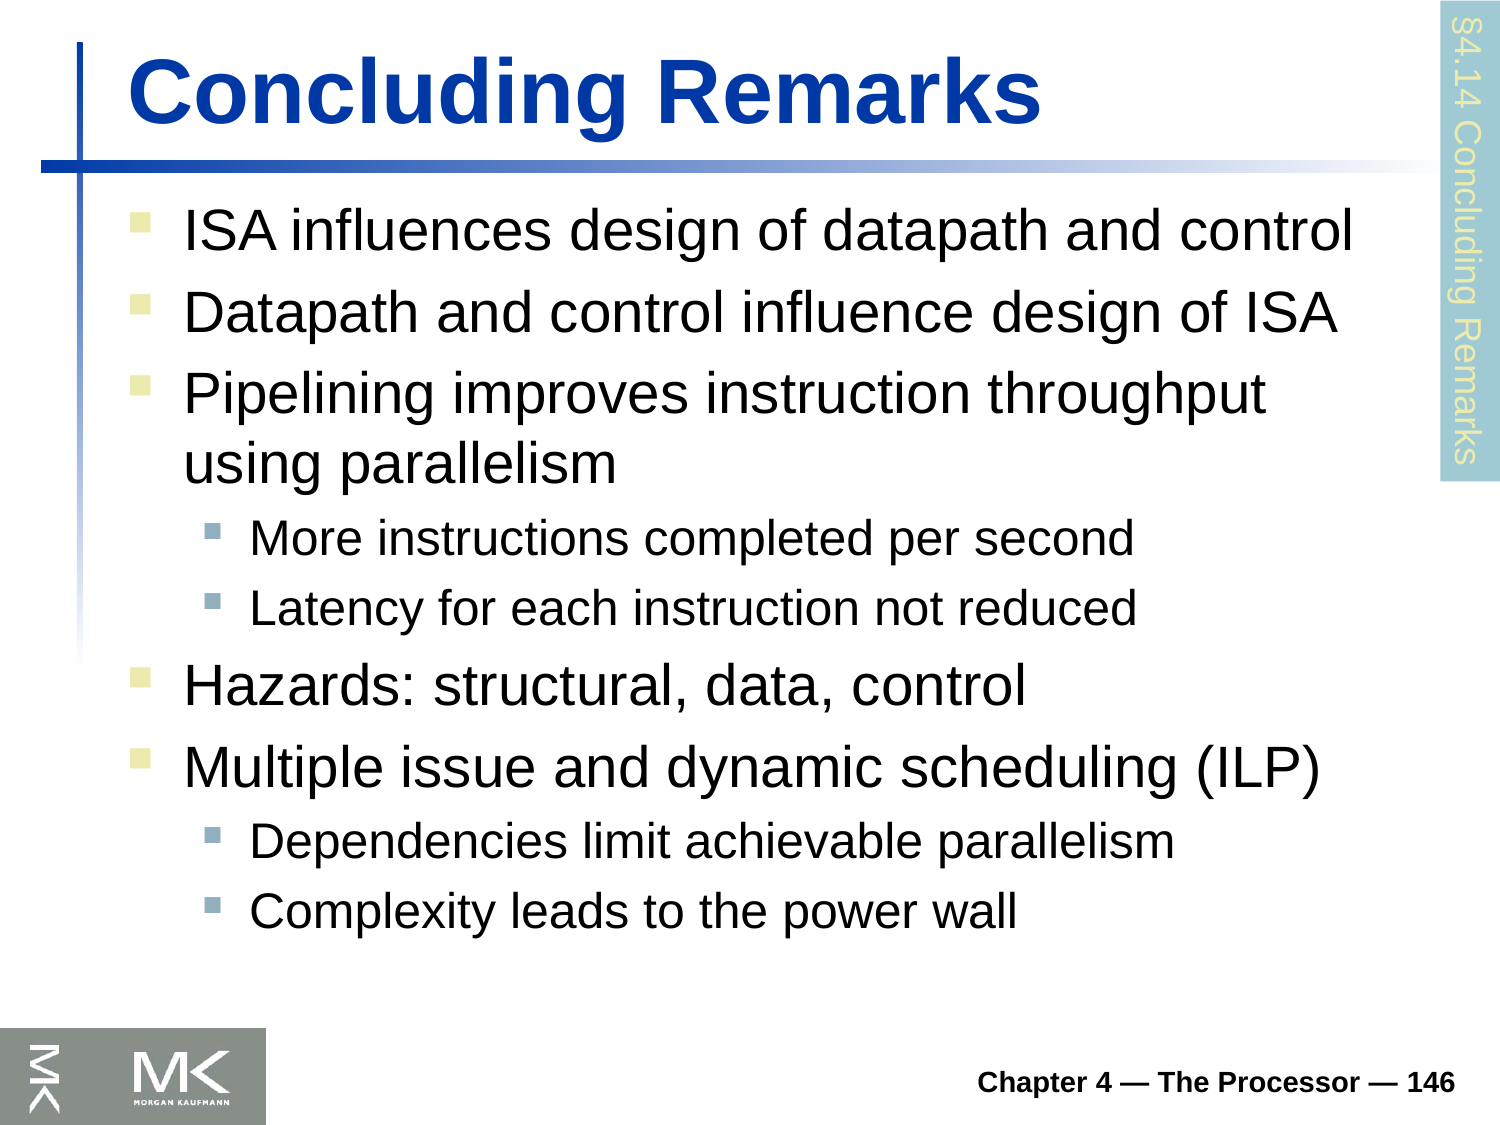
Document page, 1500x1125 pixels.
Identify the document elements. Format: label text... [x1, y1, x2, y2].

list ISA influences design of datapath and control Datapath and control influence design of ISA Pipelining improves instruction throughput using parallelism More instructions completed per second Latency for each instruction not reduced Hazards: structural, data, control Multiple issue and dynamic scheduling (ILP) Dependencies limit achievable parallelism Complexity leads to the power wall [112, 184, 1469, 1024]
text_box §4.14 Concluding Remarks [1440, 0, 1500, 482]
footer Chapter 4 — The Processor — 146 [277, 1046, 1471, 1106]
title Concluding Remarks [112, 23, 1440, 149]
picture [0, 1028, 266, 1125]
